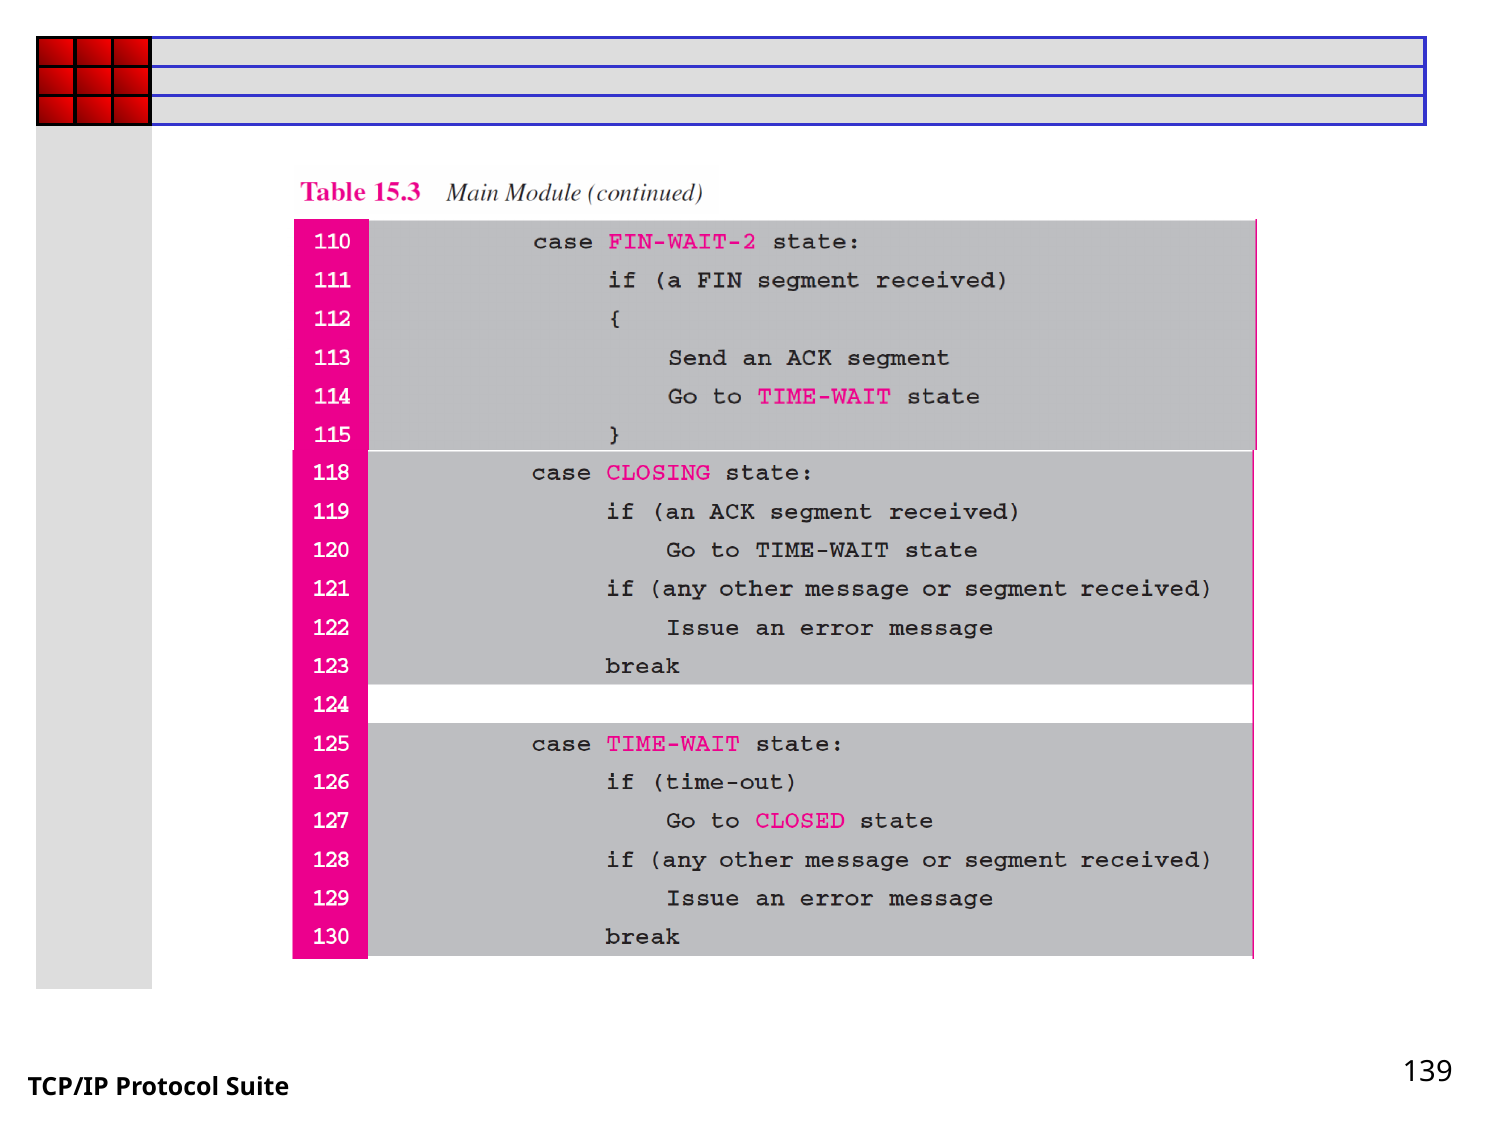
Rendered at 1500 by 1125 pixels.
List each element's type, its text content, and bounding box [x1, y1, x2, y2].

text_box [37, 37, 1426, 988]
picture [293, 164, 719, 215]
text_box TCP/IP Protocol Suite [12, 1032, 488, 1108]
text_box 139 [1155, 1024, 1468, 1100]
picture [286, 219, 1267, 959]
